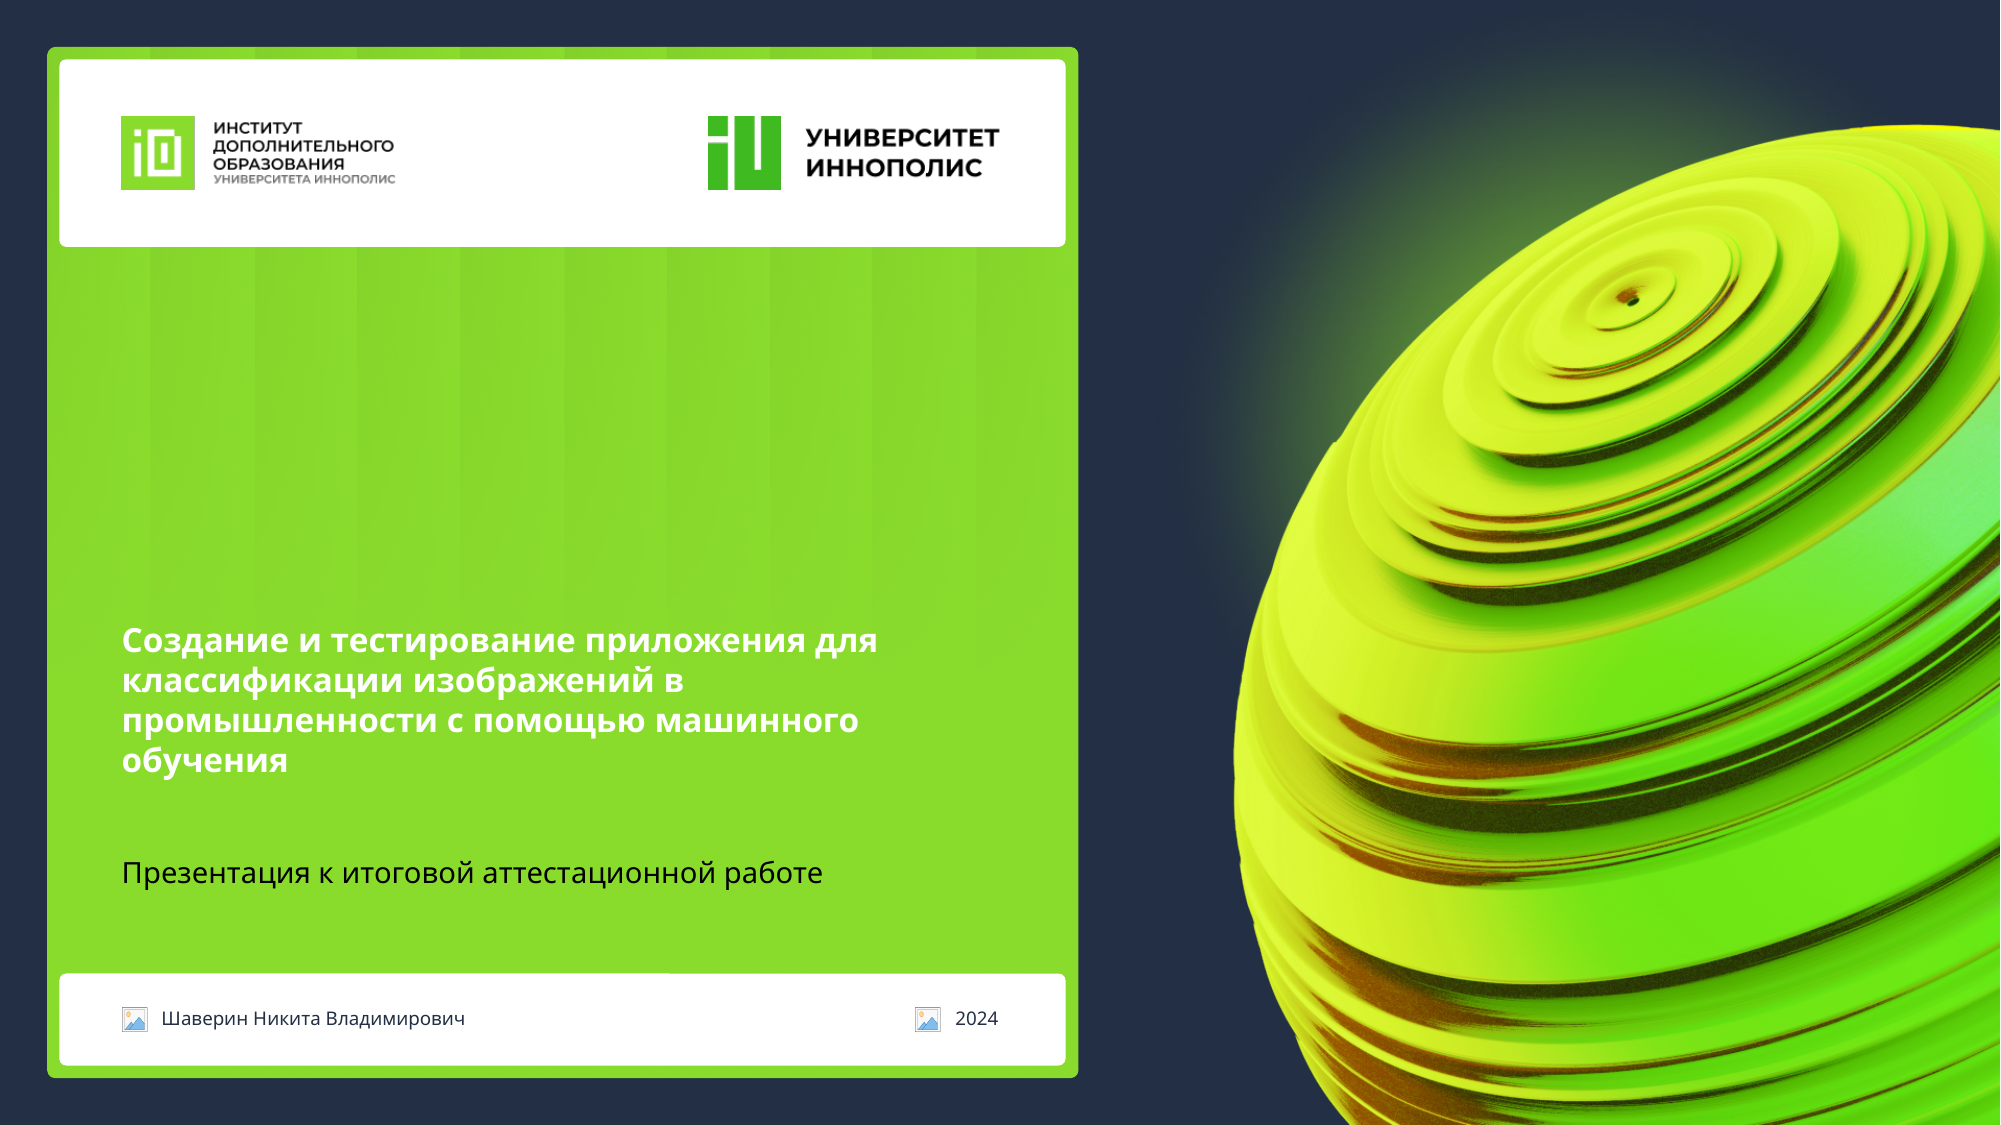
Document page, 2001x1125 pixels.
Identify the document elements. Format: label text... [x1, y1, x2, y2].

title Создание и тестирование приложения для классификации изображений в промышленности с помощью машинного обучения [106, 395, 1000, 787]
list Шаверин Никита Владимирович [146, 995, 791, 1044]
list 2024 [940, 995, 1065, 1044]
picture [47, 0, 2000, 1125]
subtitle Презентация к итоговой аттестационной работе [106, 847, 1065, 974]
